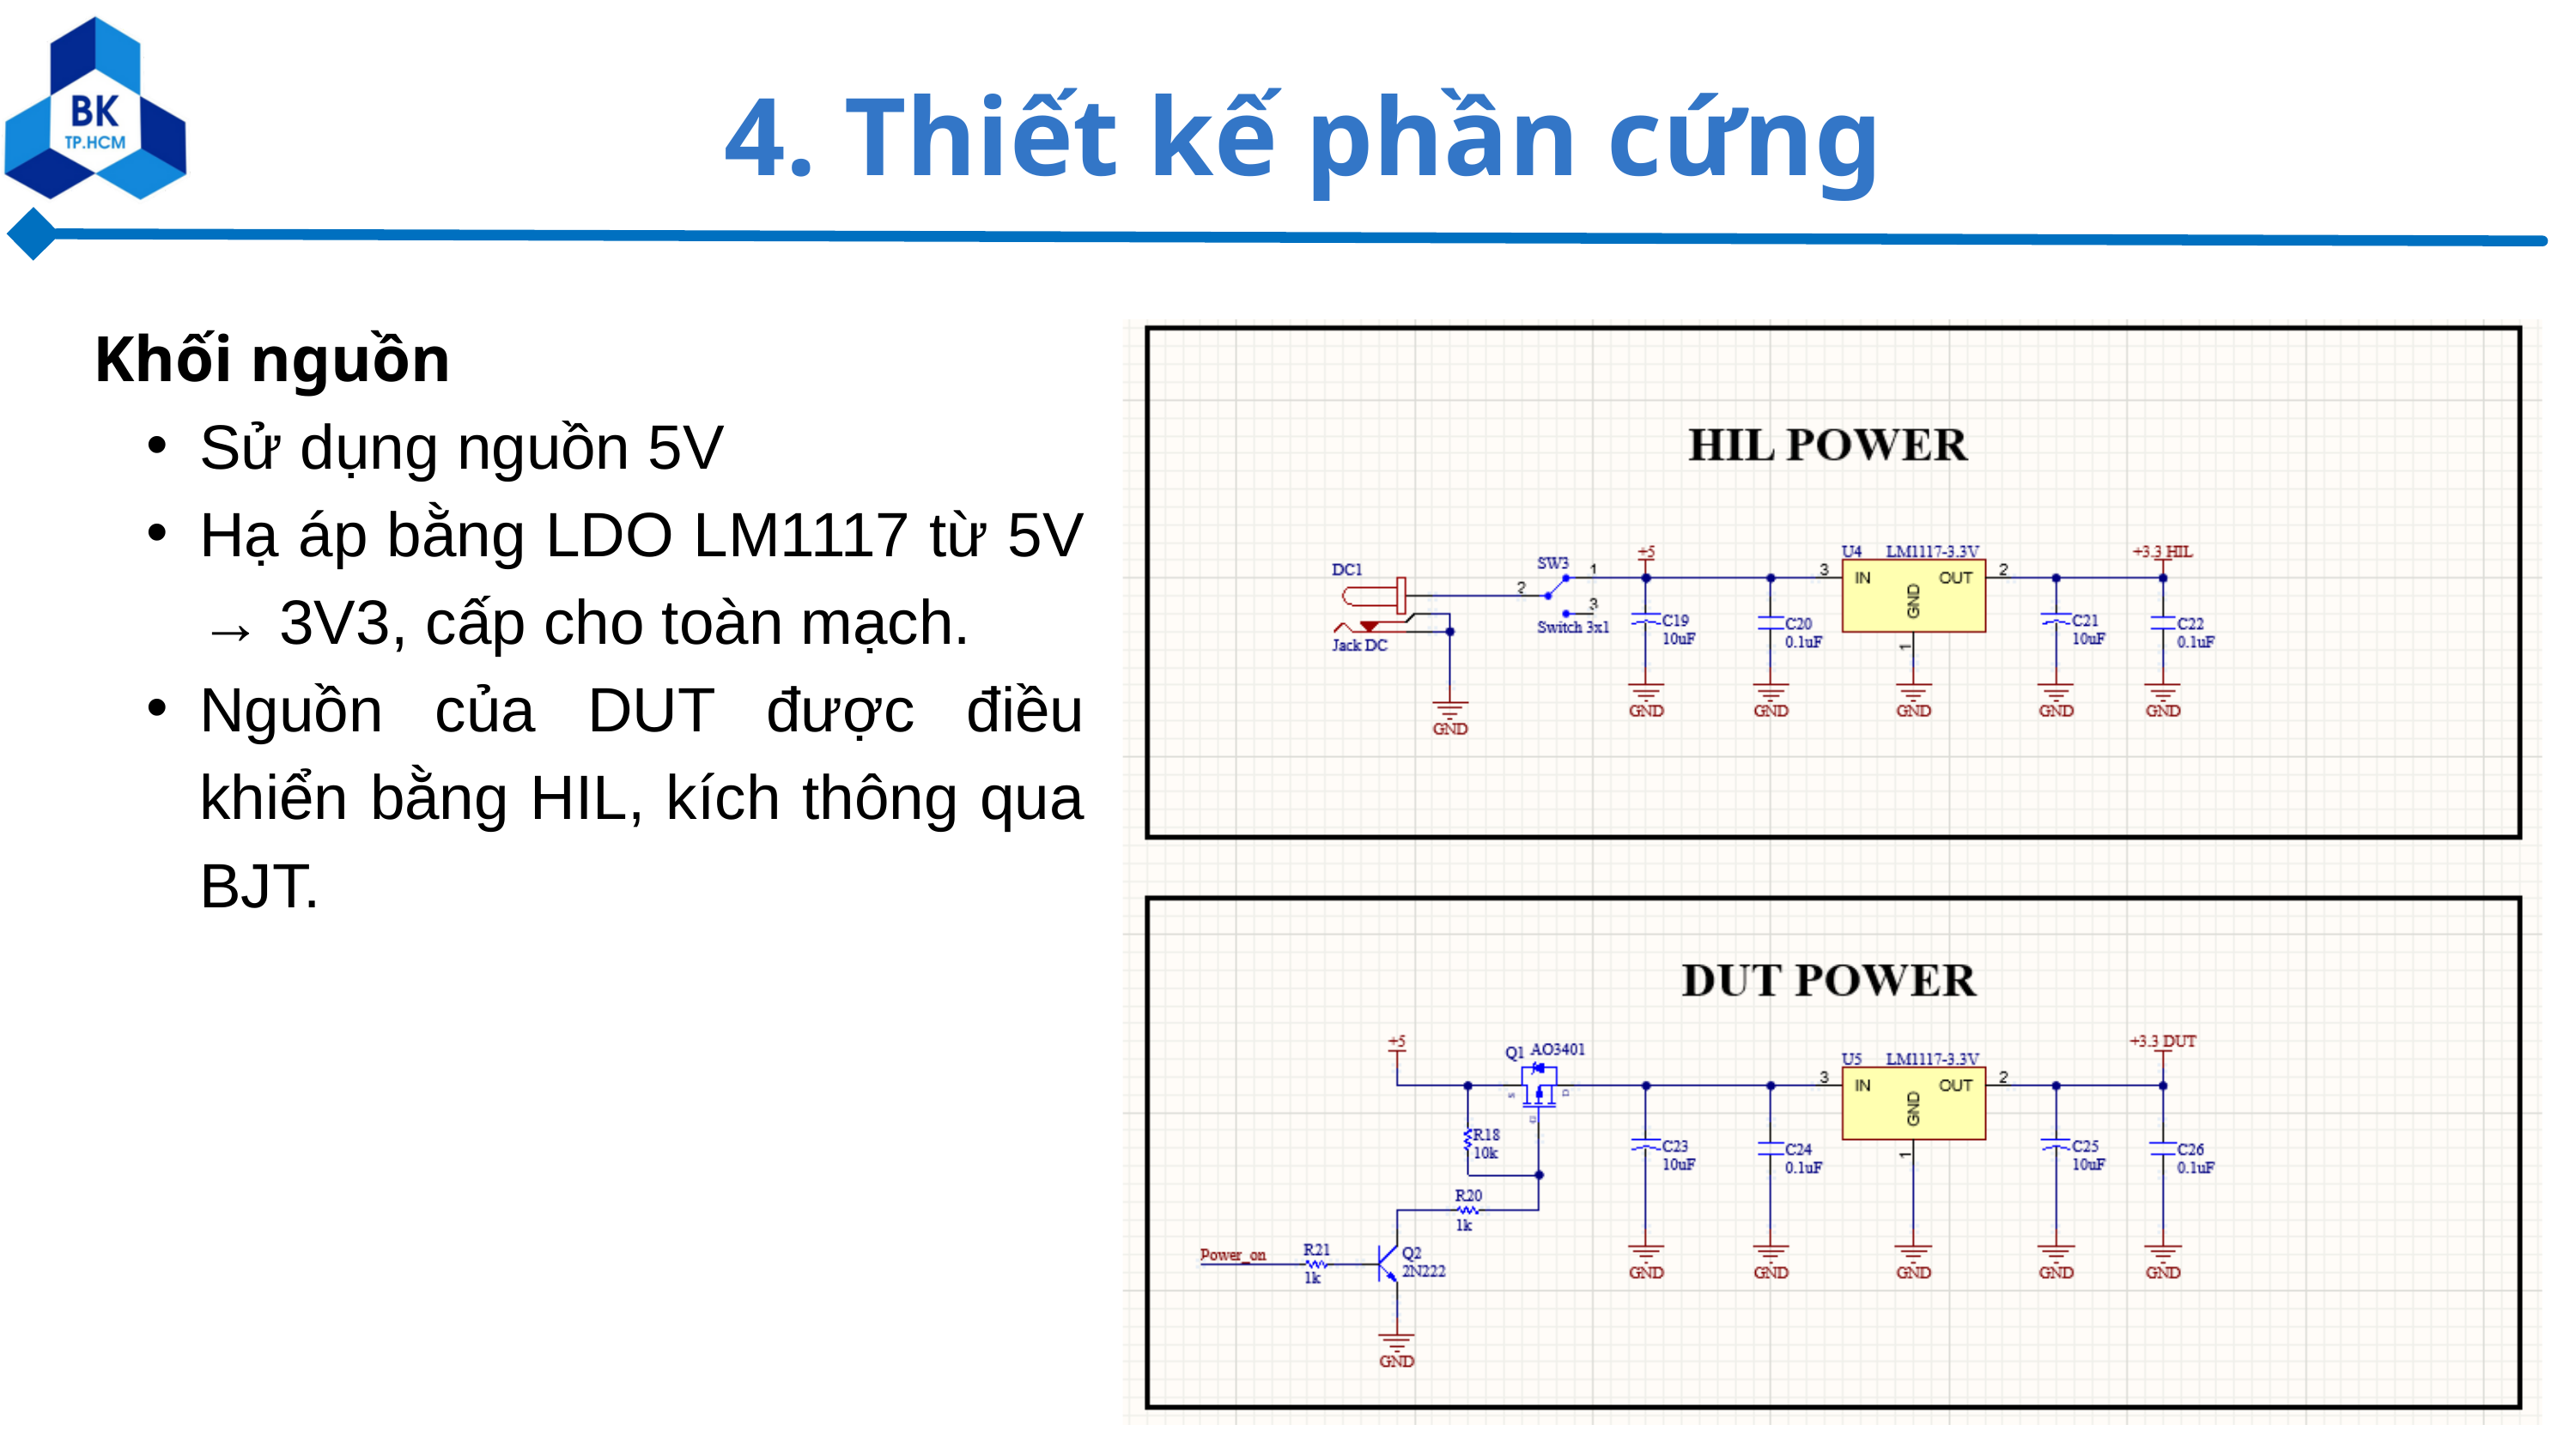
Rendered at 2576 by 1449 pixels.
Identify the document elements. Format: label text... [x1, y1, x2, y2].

text_box Khối nguồn Sử dụng nguồn 5V Hạ áp bằng LDO LM1117 từ 5V → 3V3, cấp cho toàn mạch. Nguồn của DUT được điều khiển bằng HIL, kích thông qua BJT. [93, 306, 1085, 1008]
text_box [176, 61, 2432, 229]
text_box [0, 13, 191, 204]
text_box [1122, 319, 2543, 1425]
text_box [24, 225, 174, 243]
